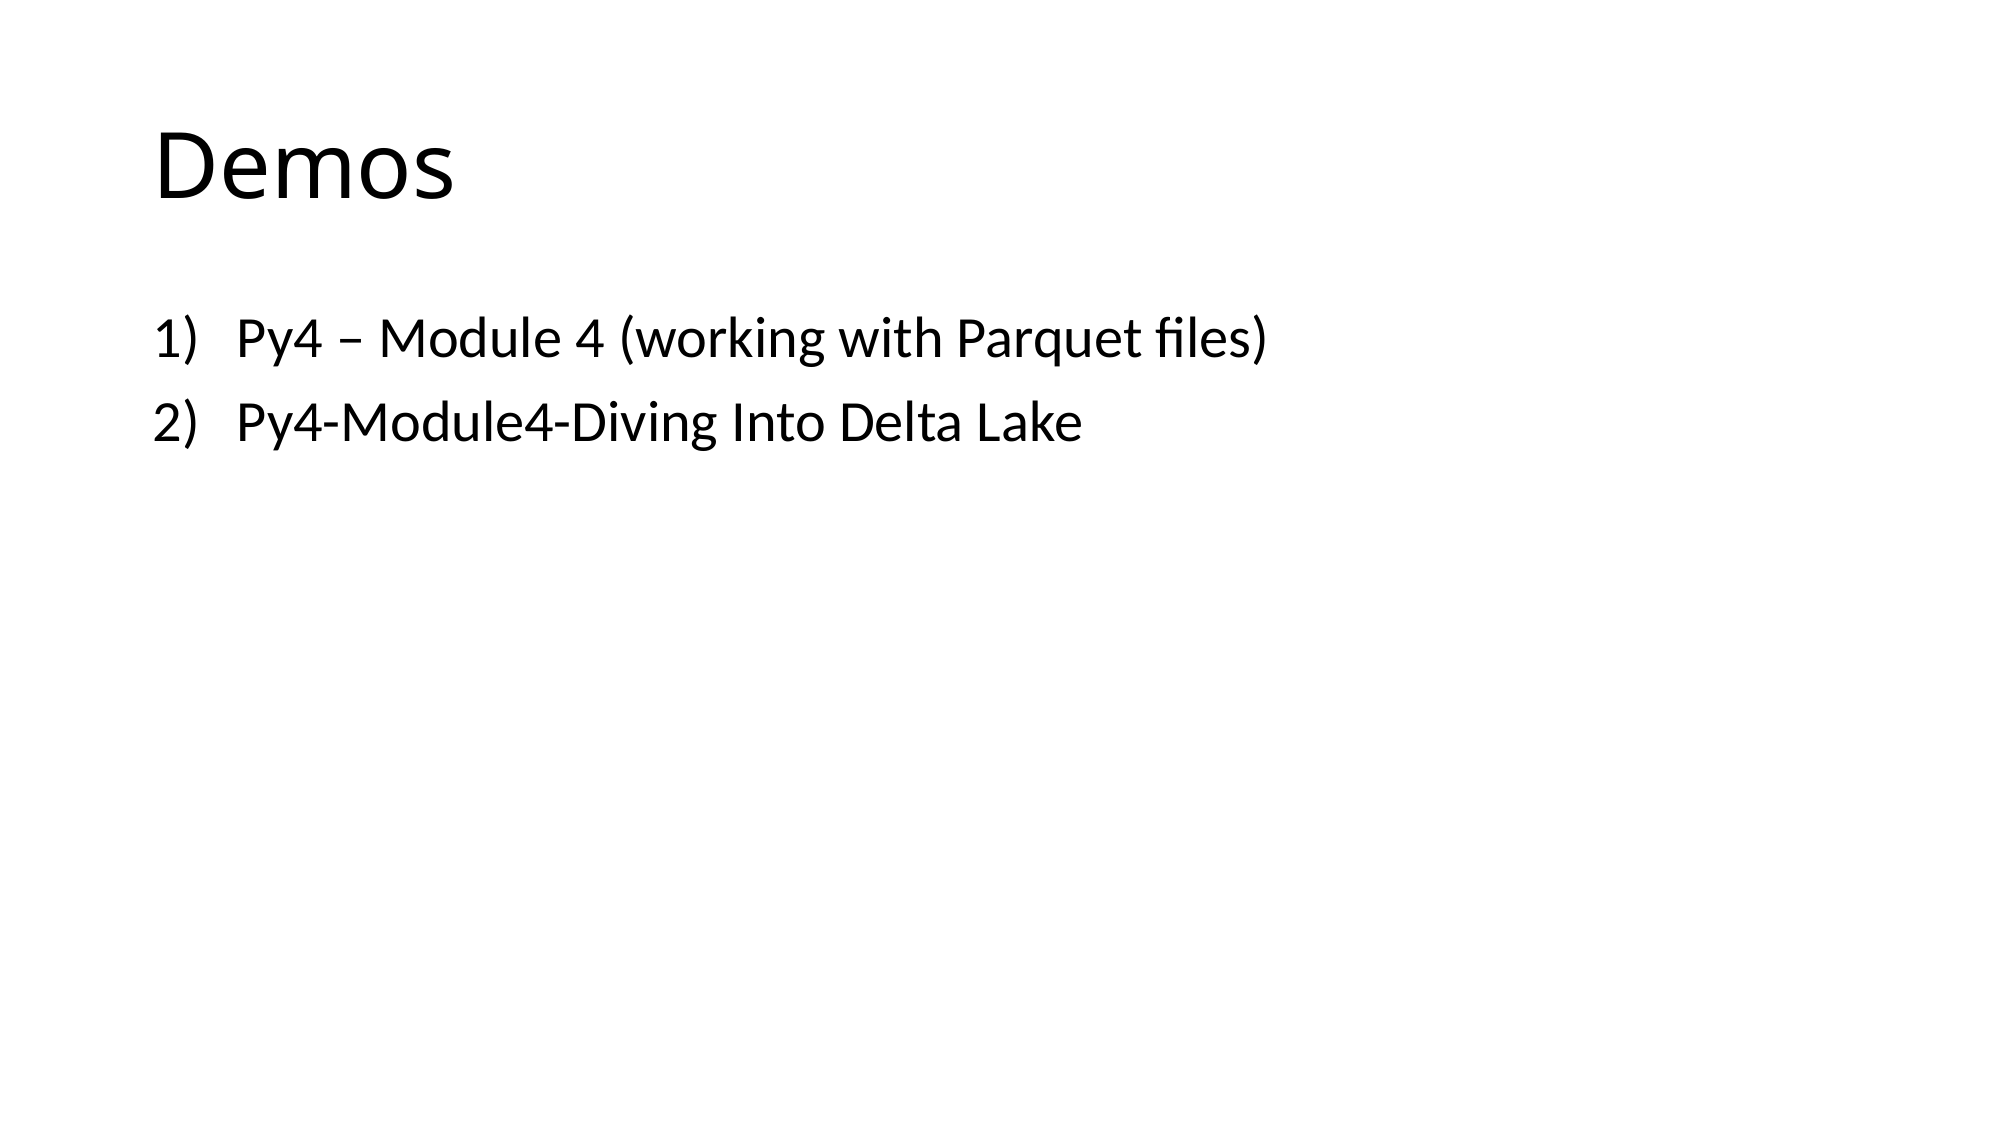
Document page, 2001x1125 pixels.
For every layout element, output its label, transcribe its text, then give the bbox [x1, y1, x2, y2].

title Demos [137, 59, 1863, 278]
list Py4 – Module 4 (working with Parquet files) Py4-Module4-Diving Into Delta Lake [137, 299, 1863, 1014]
